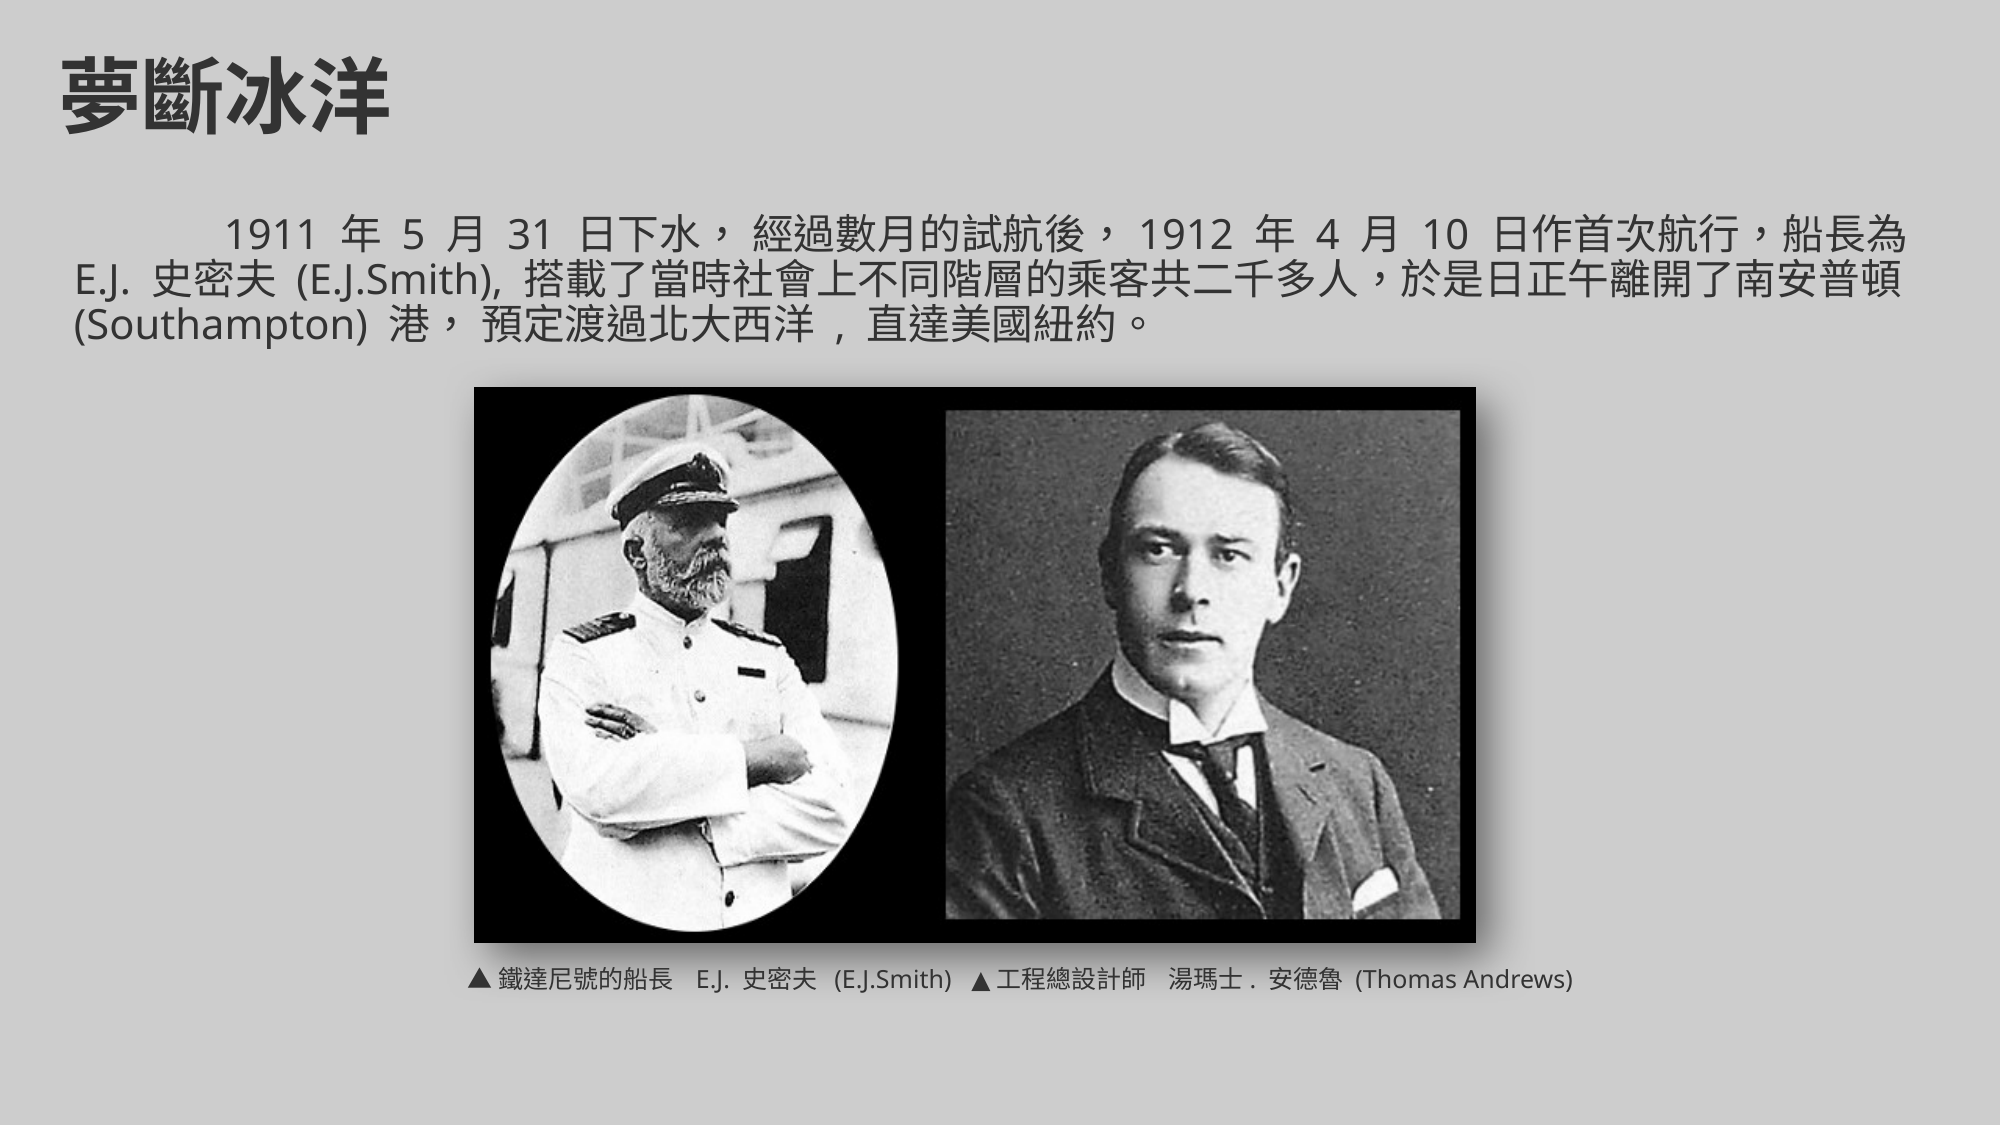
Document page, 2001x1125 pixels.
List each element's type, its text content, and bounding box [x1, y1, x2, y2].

subtitle 1911 年 5 月 31 日下水， 經過數月的試航後，1912 年 4 月 10 日作首次航行，船長為 E.J. 史密夫 (E.J.Smith), 搭載了當時社會上不同階層的乘客共二千多人，於是日正午離開了南安普頓 (Southampton) 港， 預定渡過北大西洋 , 直達美國紐約。 [58, 206, 1935, 421]
text_box ▲鐵達尼號的船長 E.J. 史密夫 (E.J.Smith) ▲工程總設計師 湯瑪士. 安德魯 (Thomas Andrews) [452, 960, 1641, 1040]
picture [474, 387, 1476, 943]
title 夢斷冰洋 [43, 32, 887, 154]
